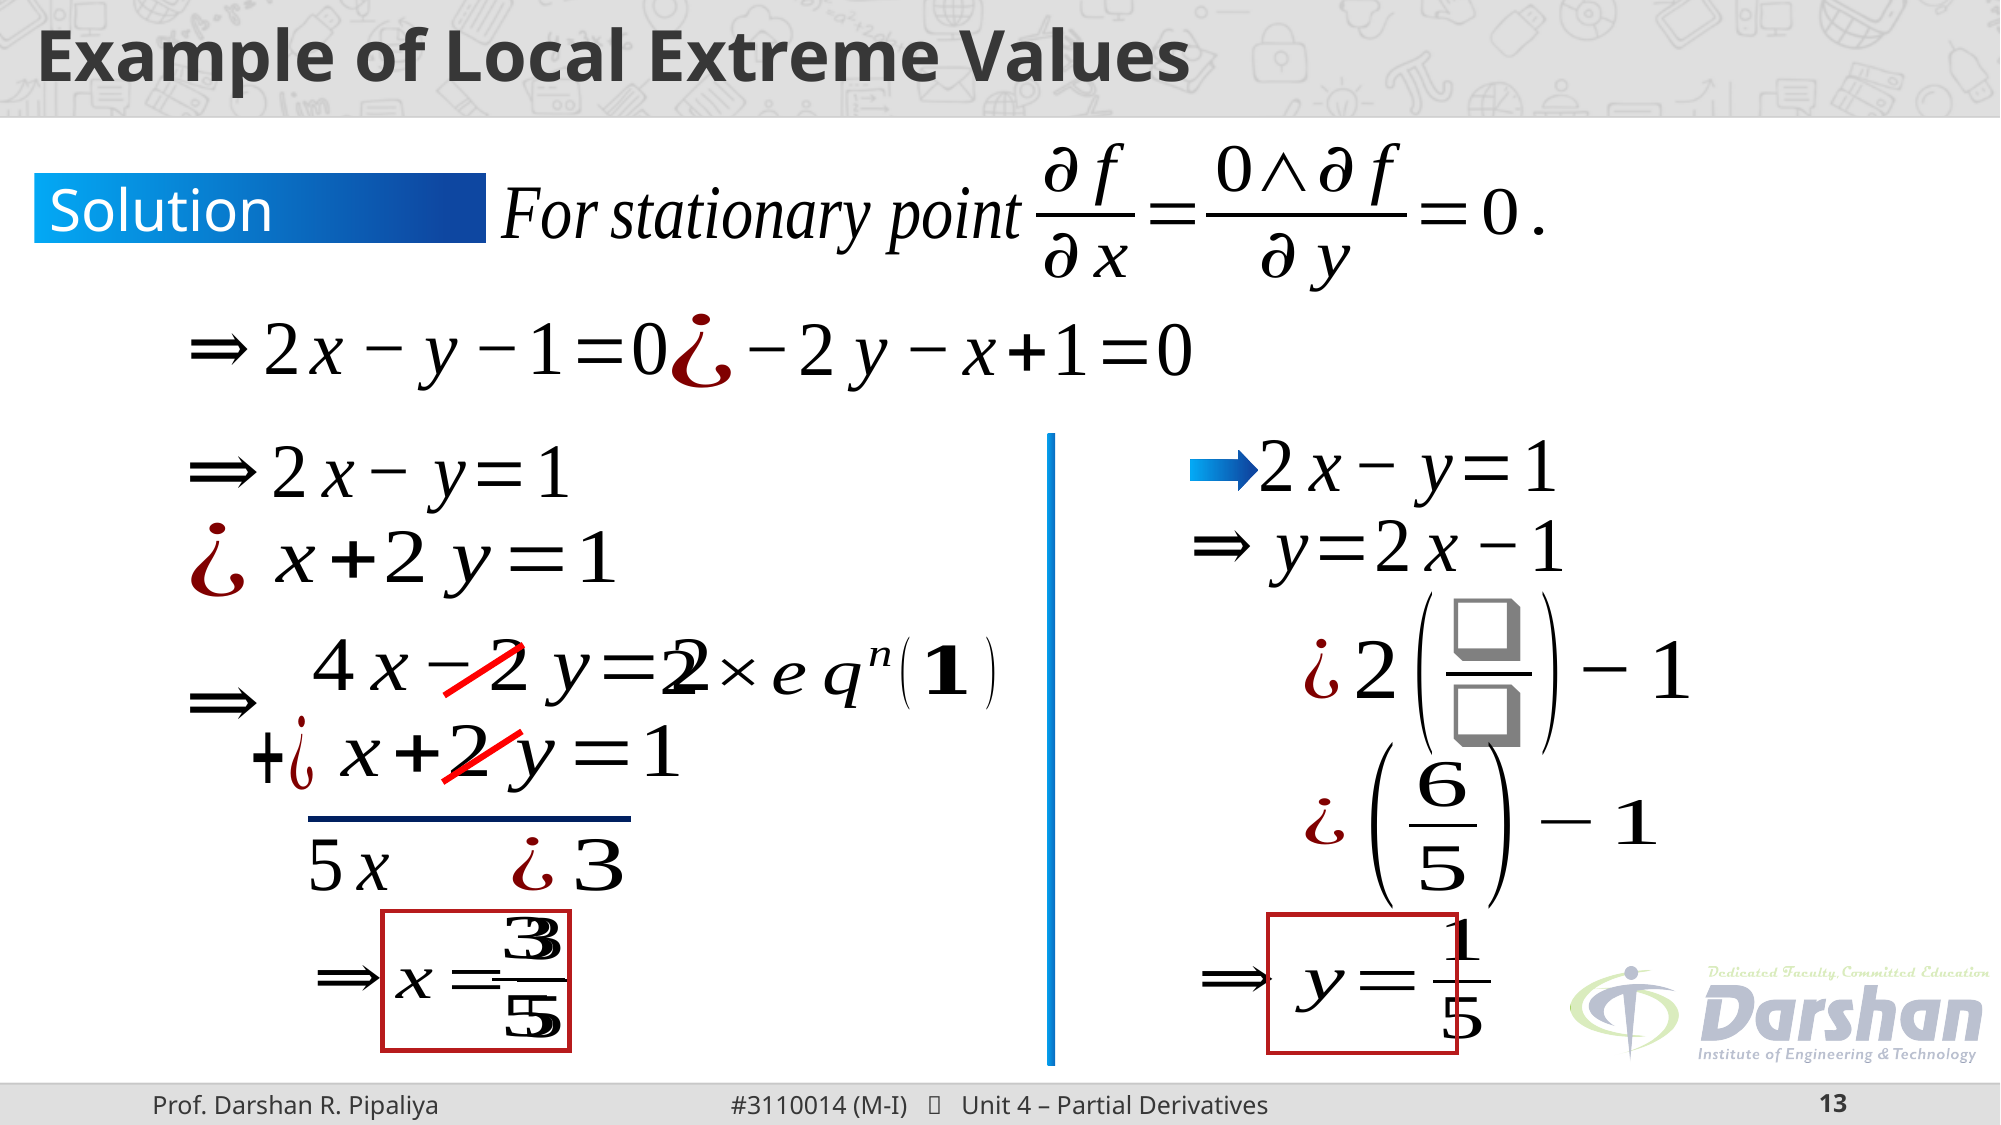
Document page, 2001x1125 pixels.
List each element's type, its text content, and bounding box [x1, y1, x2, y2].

text_box Solution Continue: [34, 173, 486, 243]
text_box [442, 731, 522, 783]
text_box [444, 644, 524, 696]
text_box [1267, 914, 1458, 1054]
text_box [1047, 433, 1056, 1066]
title Example of Local Extreme Values [0, 0, 2000, 117]
text_box [1190, 449, 1259, 491]
text_box [382, 910, 571, 1052]
